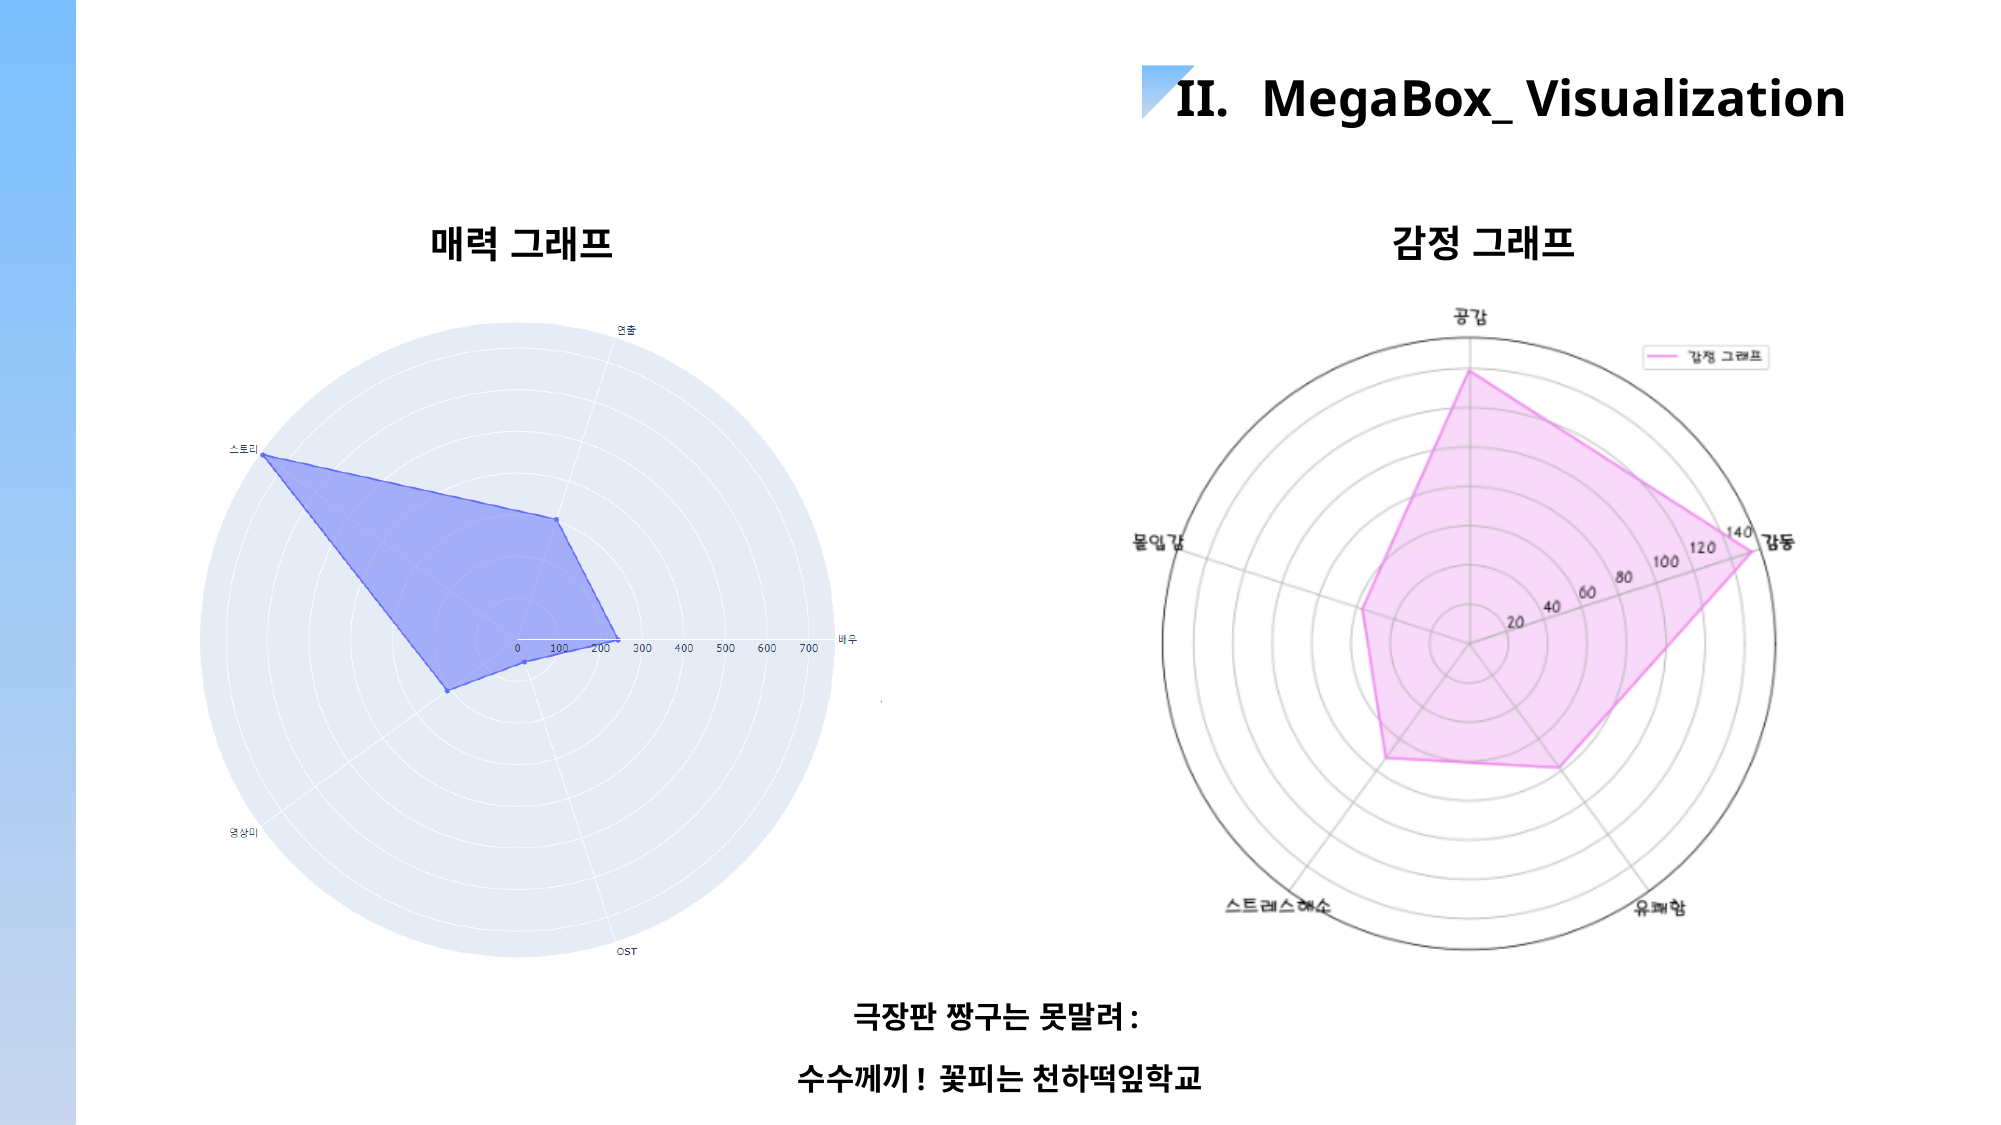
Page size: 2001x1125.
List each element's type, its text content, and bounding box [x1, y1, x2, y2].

text_box 매력 그래프 [317, 209, 727, 273]
text_box 극장판 짱구는 못말려: 수수께끼! 꽃피는 천하떡잎학교 [773, 962, 1227, 1106]
text_box [34, 25, 1981, 1095]
picture [1058, 297, 1886, 963]
picture [120, 273, 882, 1000]
text_box 감정 그래프 [1279, 208, 1689, 283]
